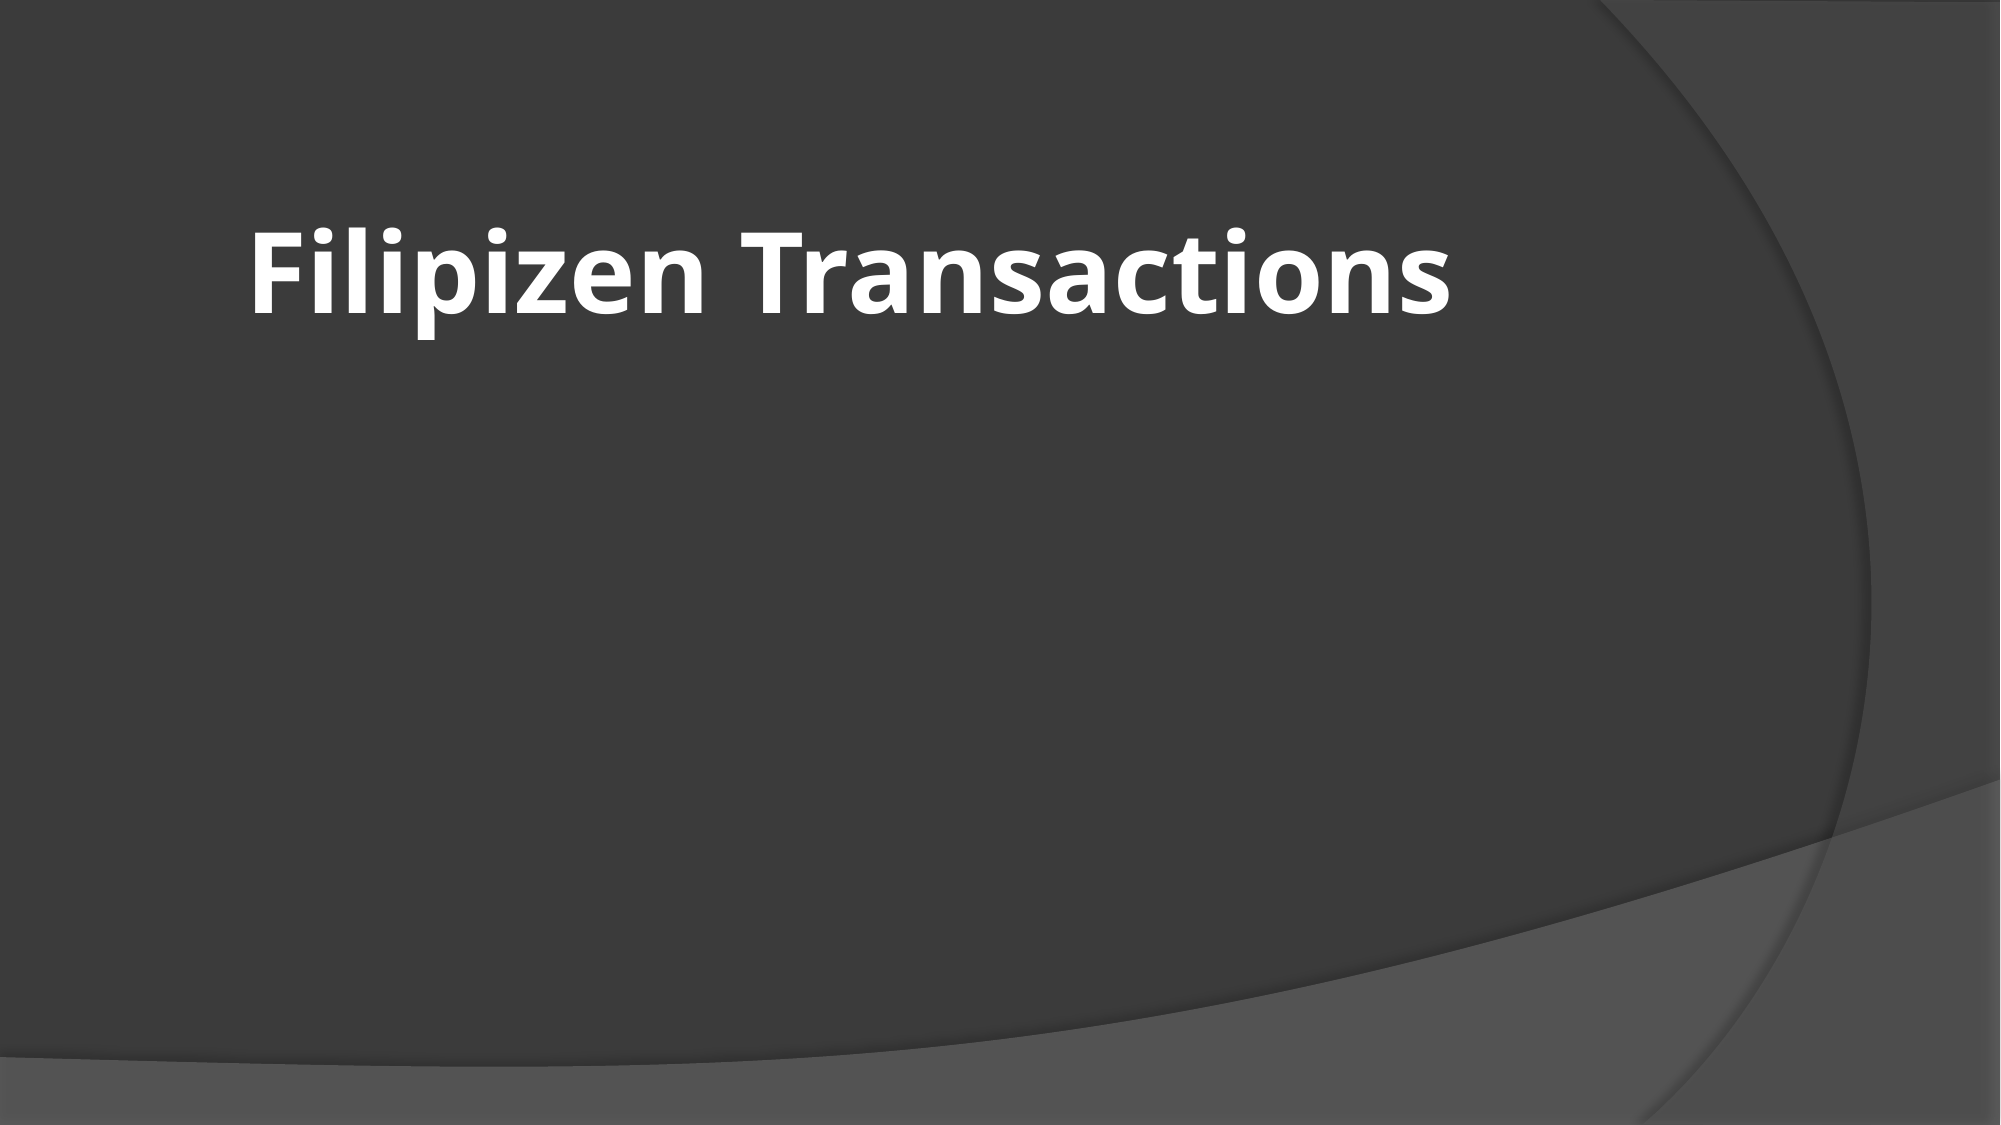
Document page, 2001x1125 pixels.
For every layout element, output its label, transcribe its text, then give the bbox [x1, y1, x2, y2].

title Filipizen Transactions [237, 24, 1975, 513]
